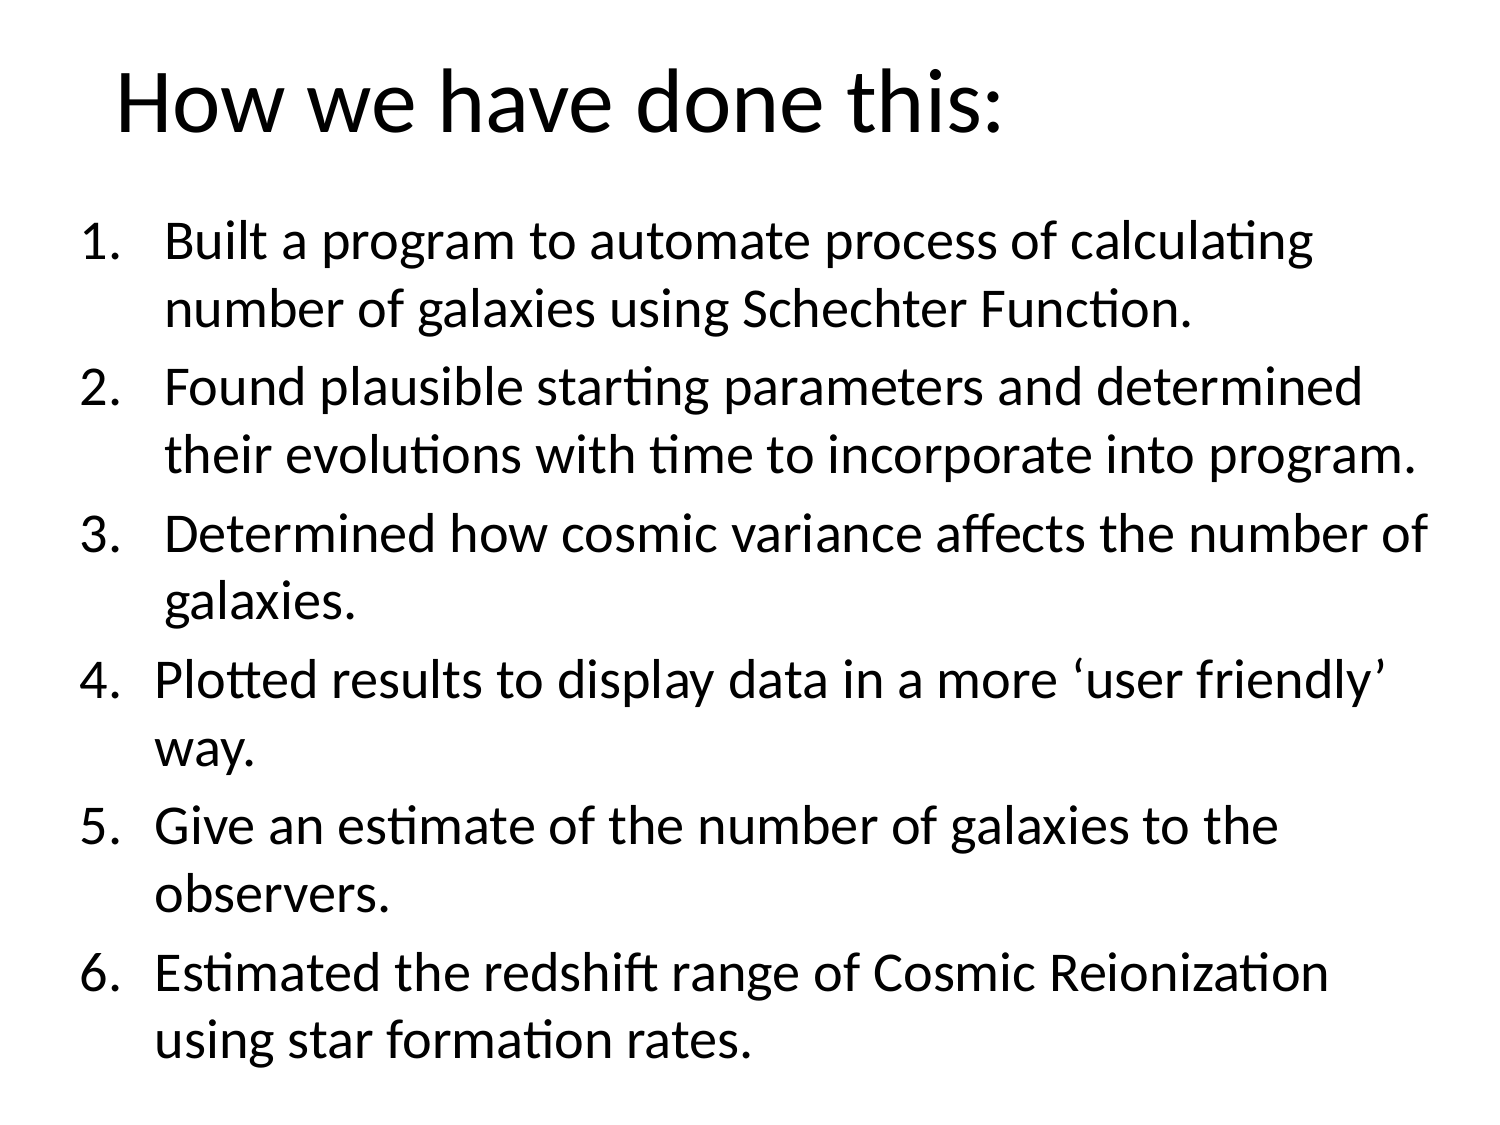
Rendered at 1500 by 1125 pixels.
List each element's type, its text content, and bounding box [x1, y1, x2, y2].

list Built a program to automate process of calculating number of galaxies using Schechter Function. Found plausible starting parameters and determined their evolutions with time to incorporate into program. Determined how cosmic variance affects the number of galaxies. Plotted results to display data in a more ‘user friendly’ way. Give an estimate of the number of galaxies to the observers. Estimated the redshift range of Cosmic Reionization using star formation rates. [64, 195, 1471, 1125]
title How we have done this: [100, 2, 1451, 191]
